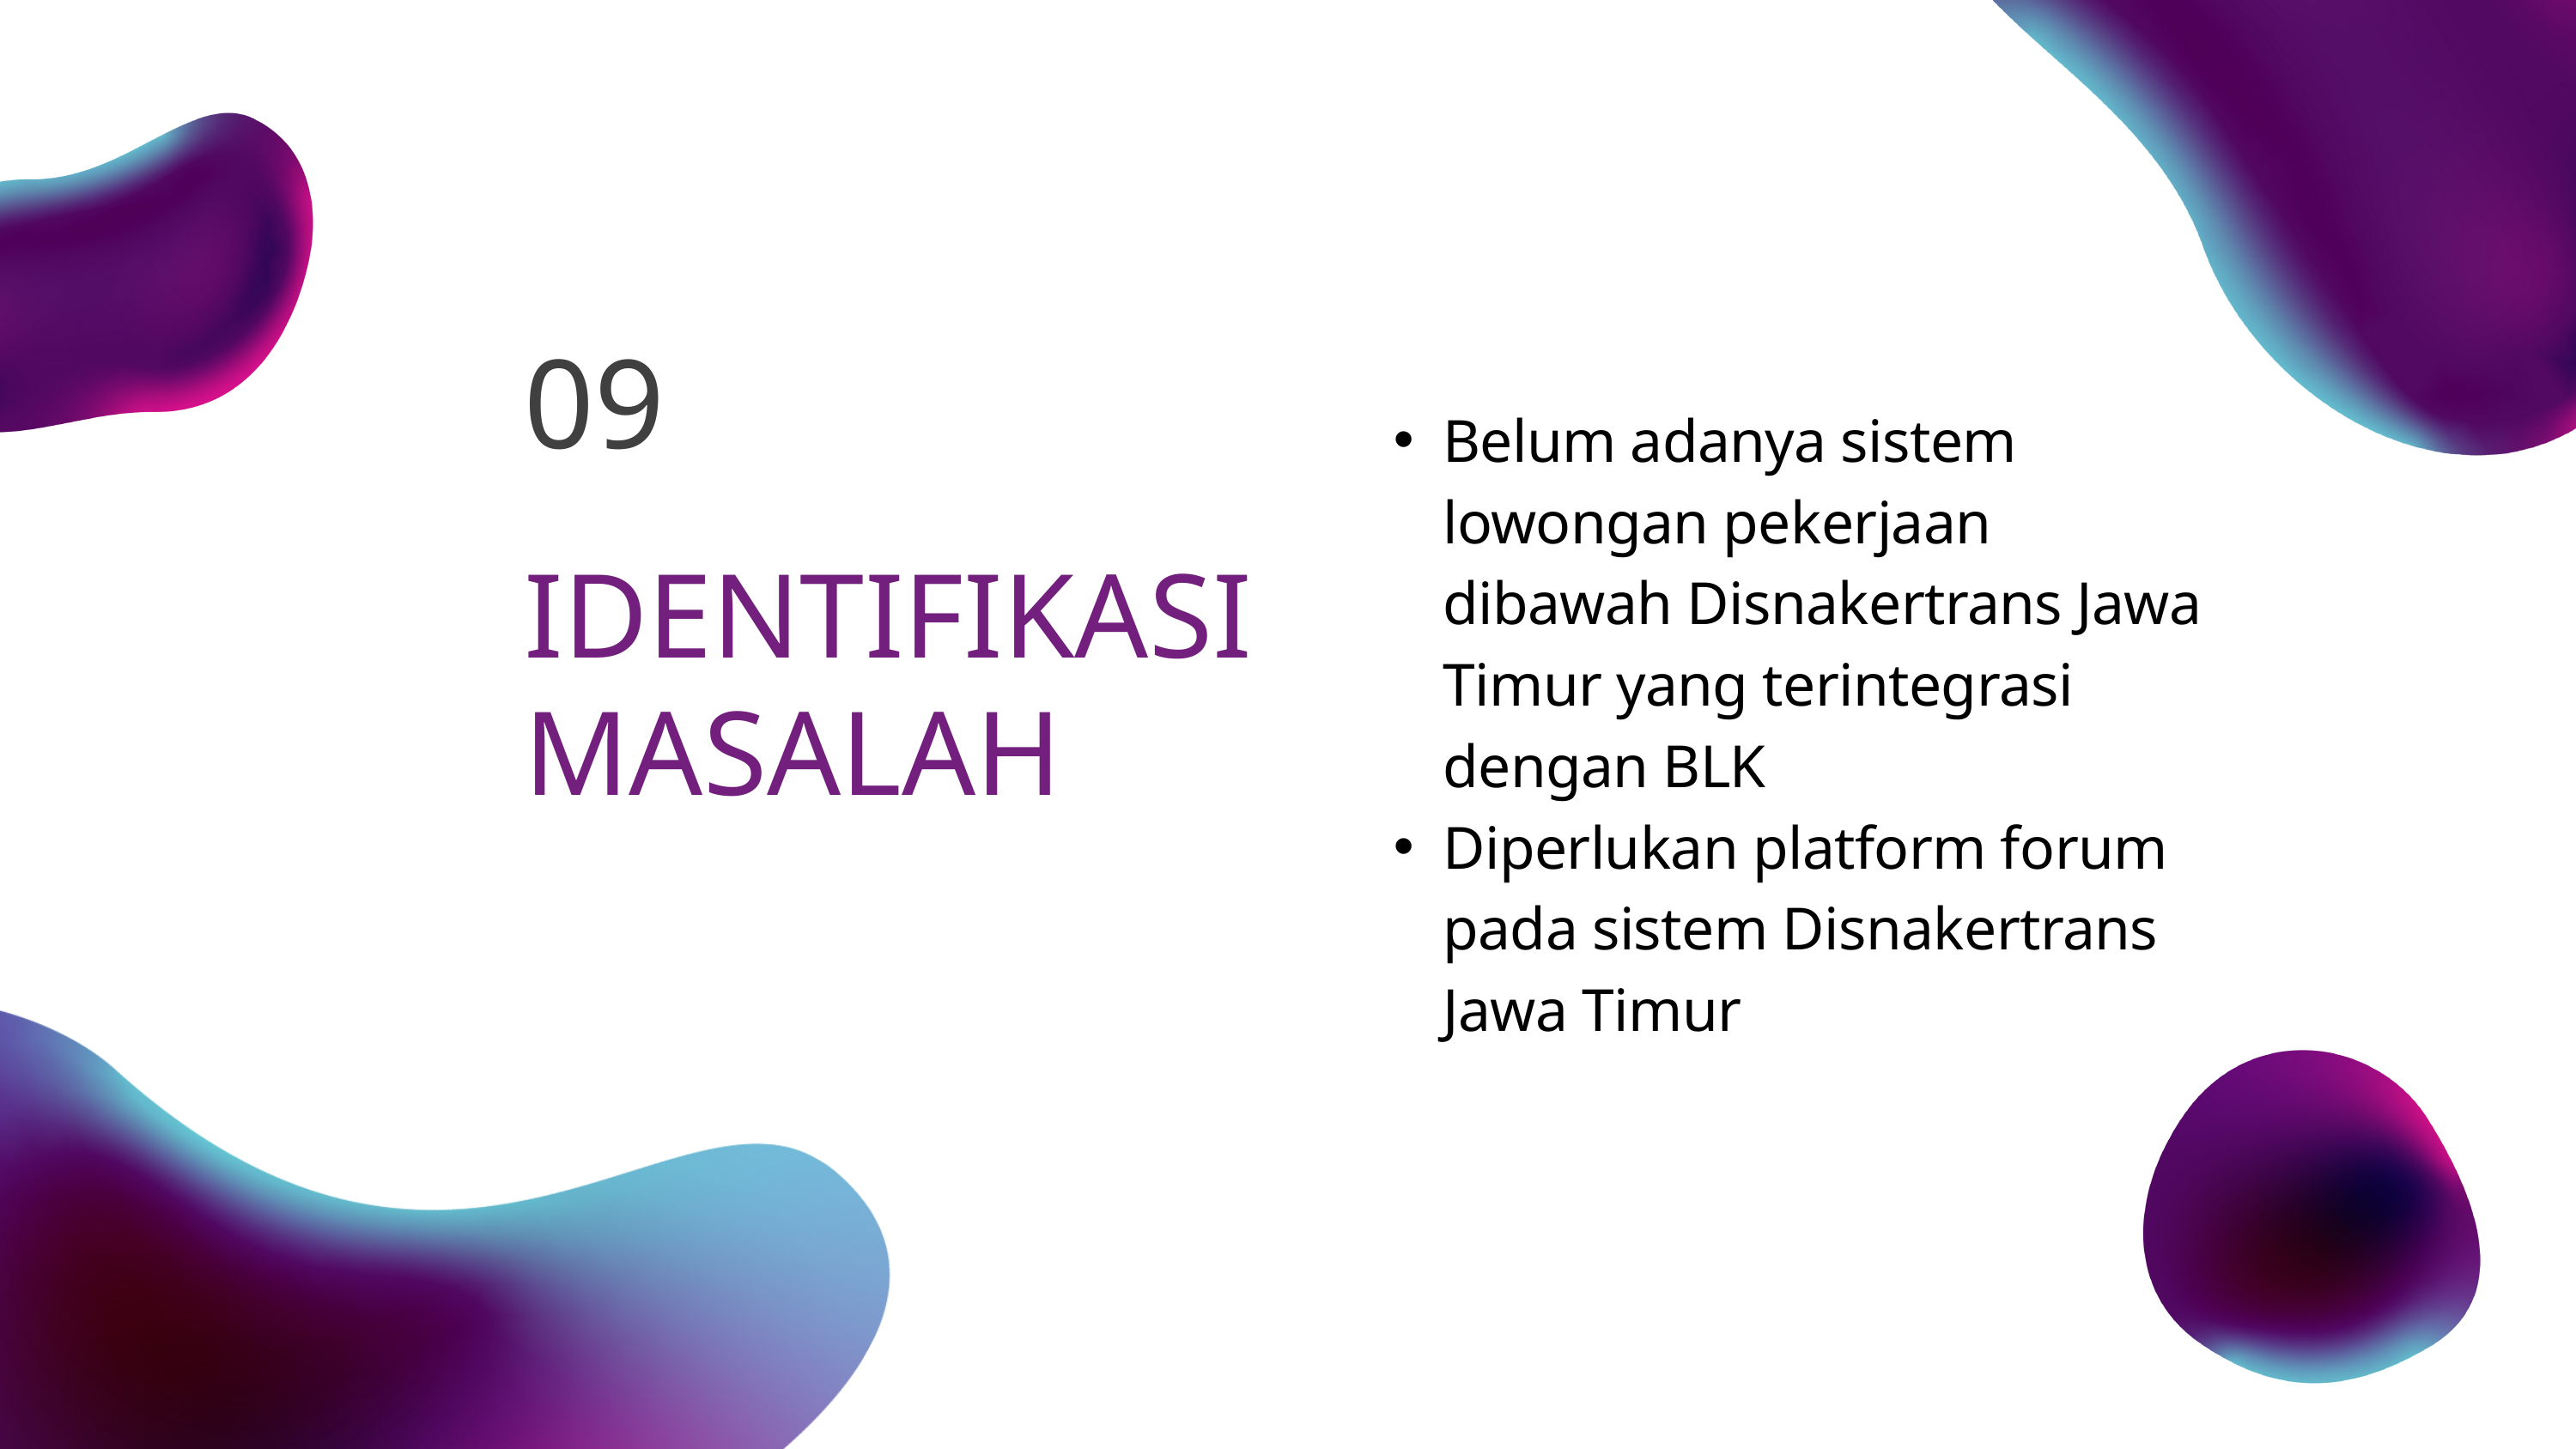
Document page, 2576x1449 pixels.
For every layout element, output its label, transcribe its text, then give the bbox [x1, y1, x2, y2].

picture [1895, 0, 2576, 464]
text_box Belum adanya sistem lowongan pekerjaan dibawah Disnakertrans Jawa Timur yang terintegrasi dengan BLK Diperlukan platform forum pada sistem Disnakertrans Jawa Timur [1344, 392, 2208, 1044]
text_box IDENTIFIKASI MASALAH [524, 544, 1273, 818]
picture [2091, 1000, 2547, 1448]
text_box 09 [524, 328, 733, 474]
picture [0, 2, 361, 537]
picture [0, 718, 937, 1449]
